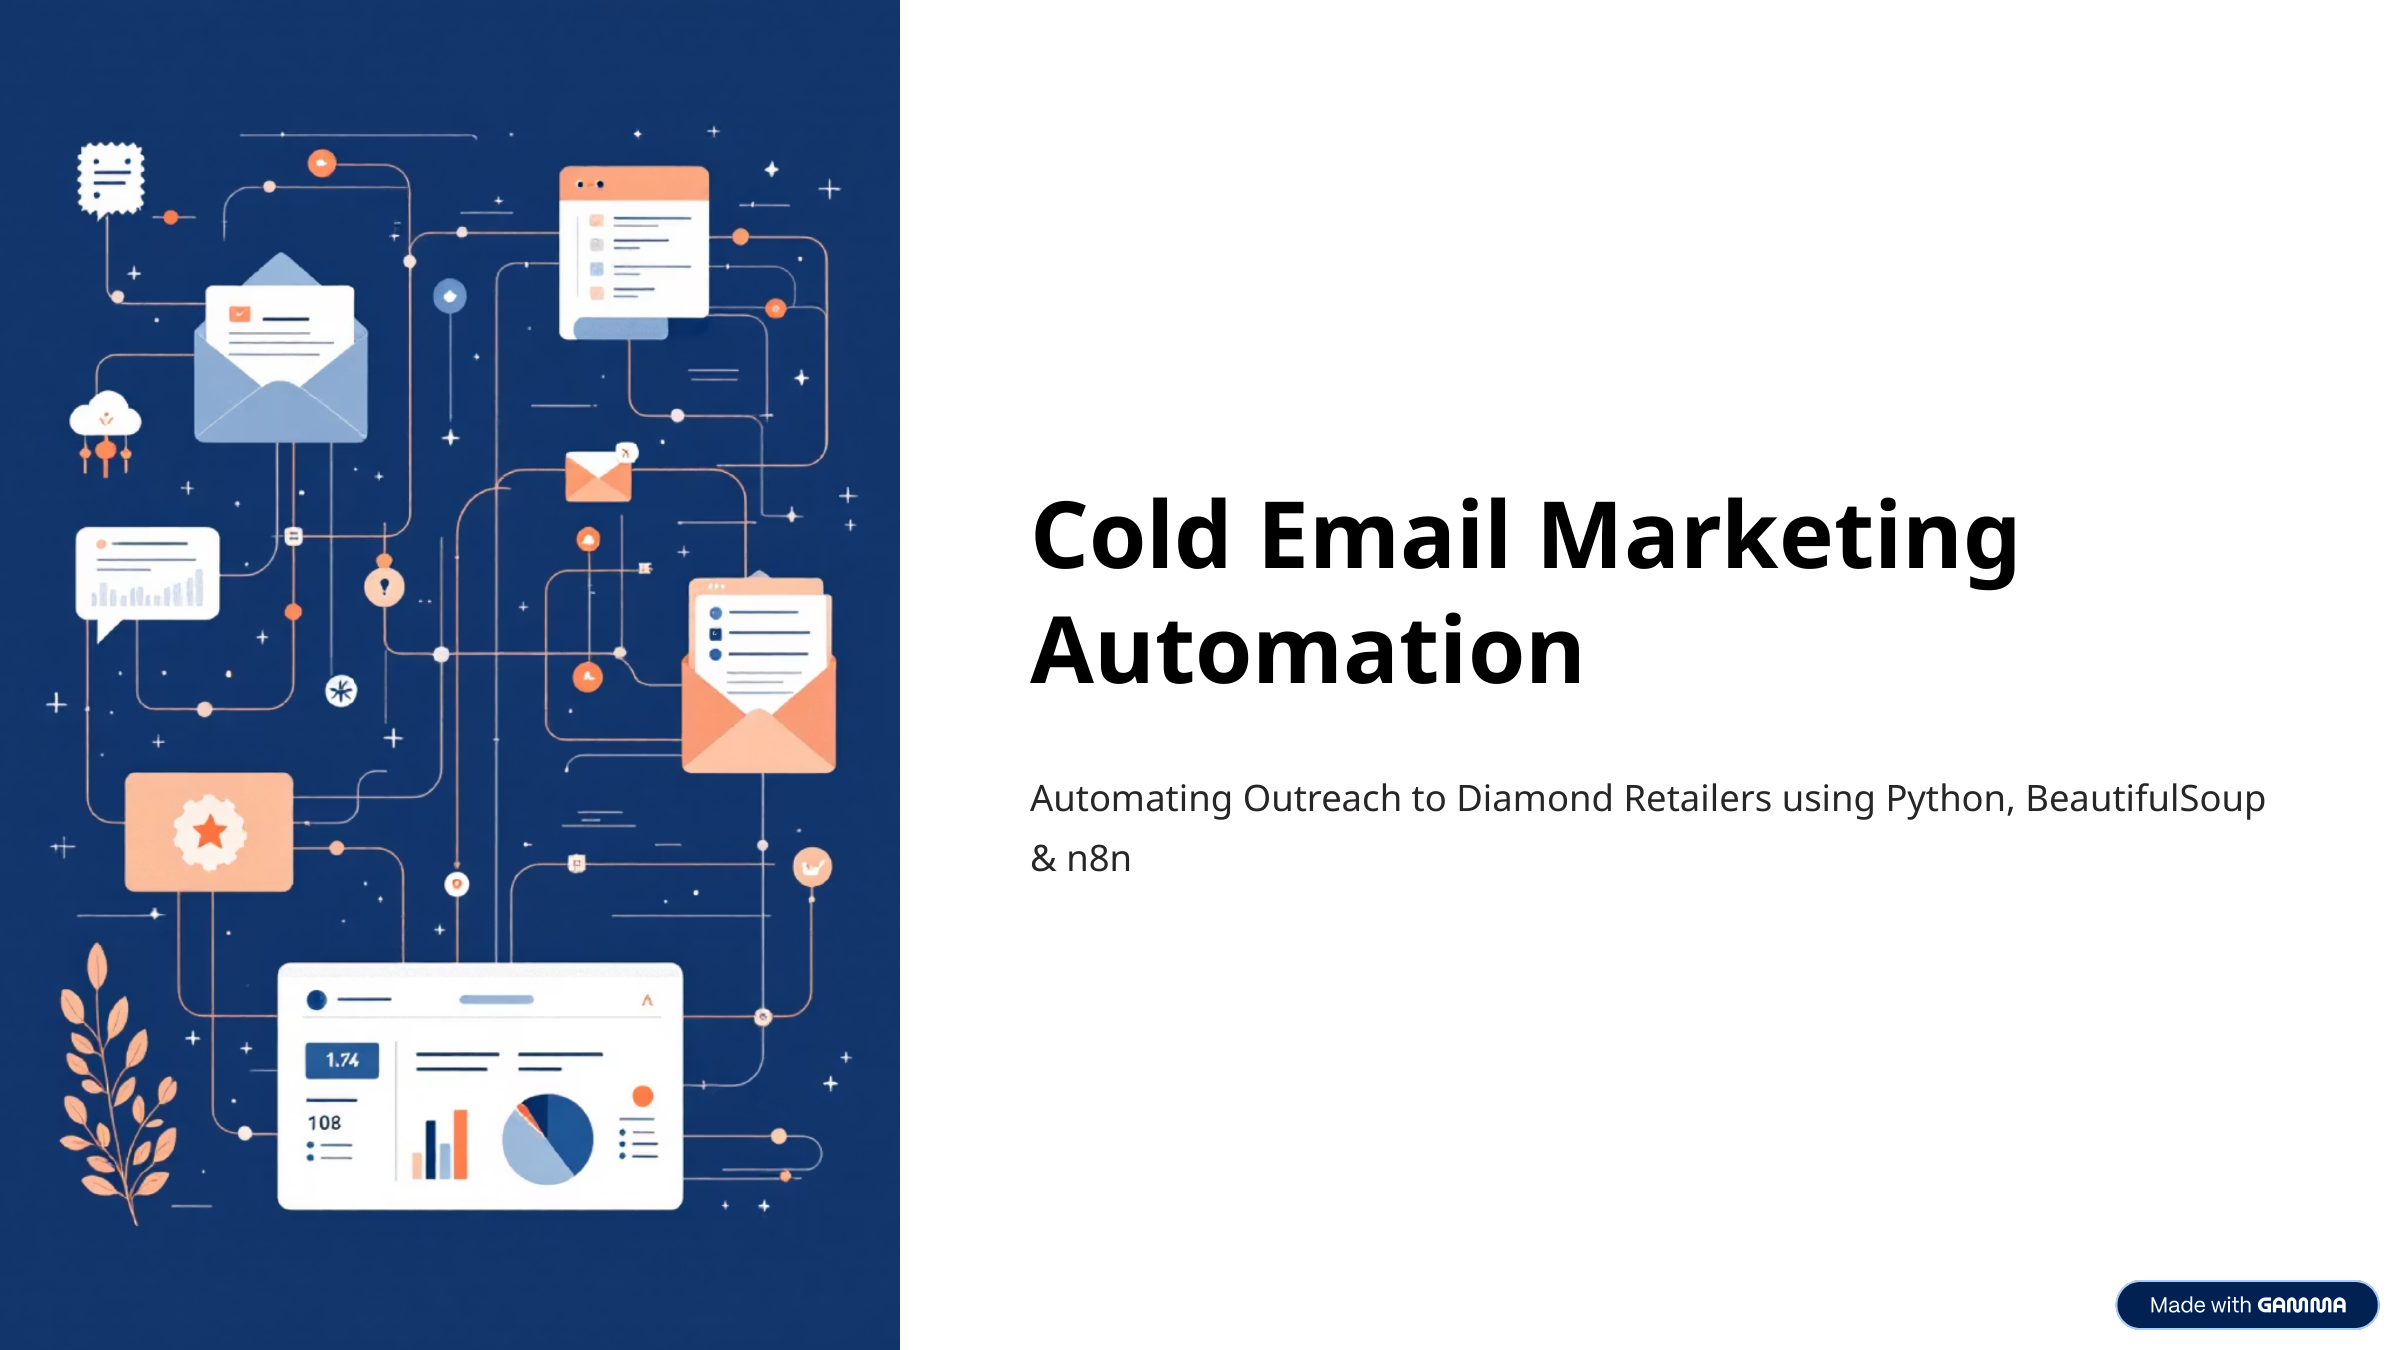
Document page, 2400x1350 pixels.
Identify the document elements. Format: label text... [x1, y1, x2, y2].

picture [0, 0, 900, 1350]
text_box Cold Email Marketing Automation [1030, 471, 2270, 704]
text_box Automating Outreach to Diamond Retailers using Python, BeautifulSoup & n8n [1030, 759, 2270, 879]
picture [2106, 1271, 2389, 1339]
